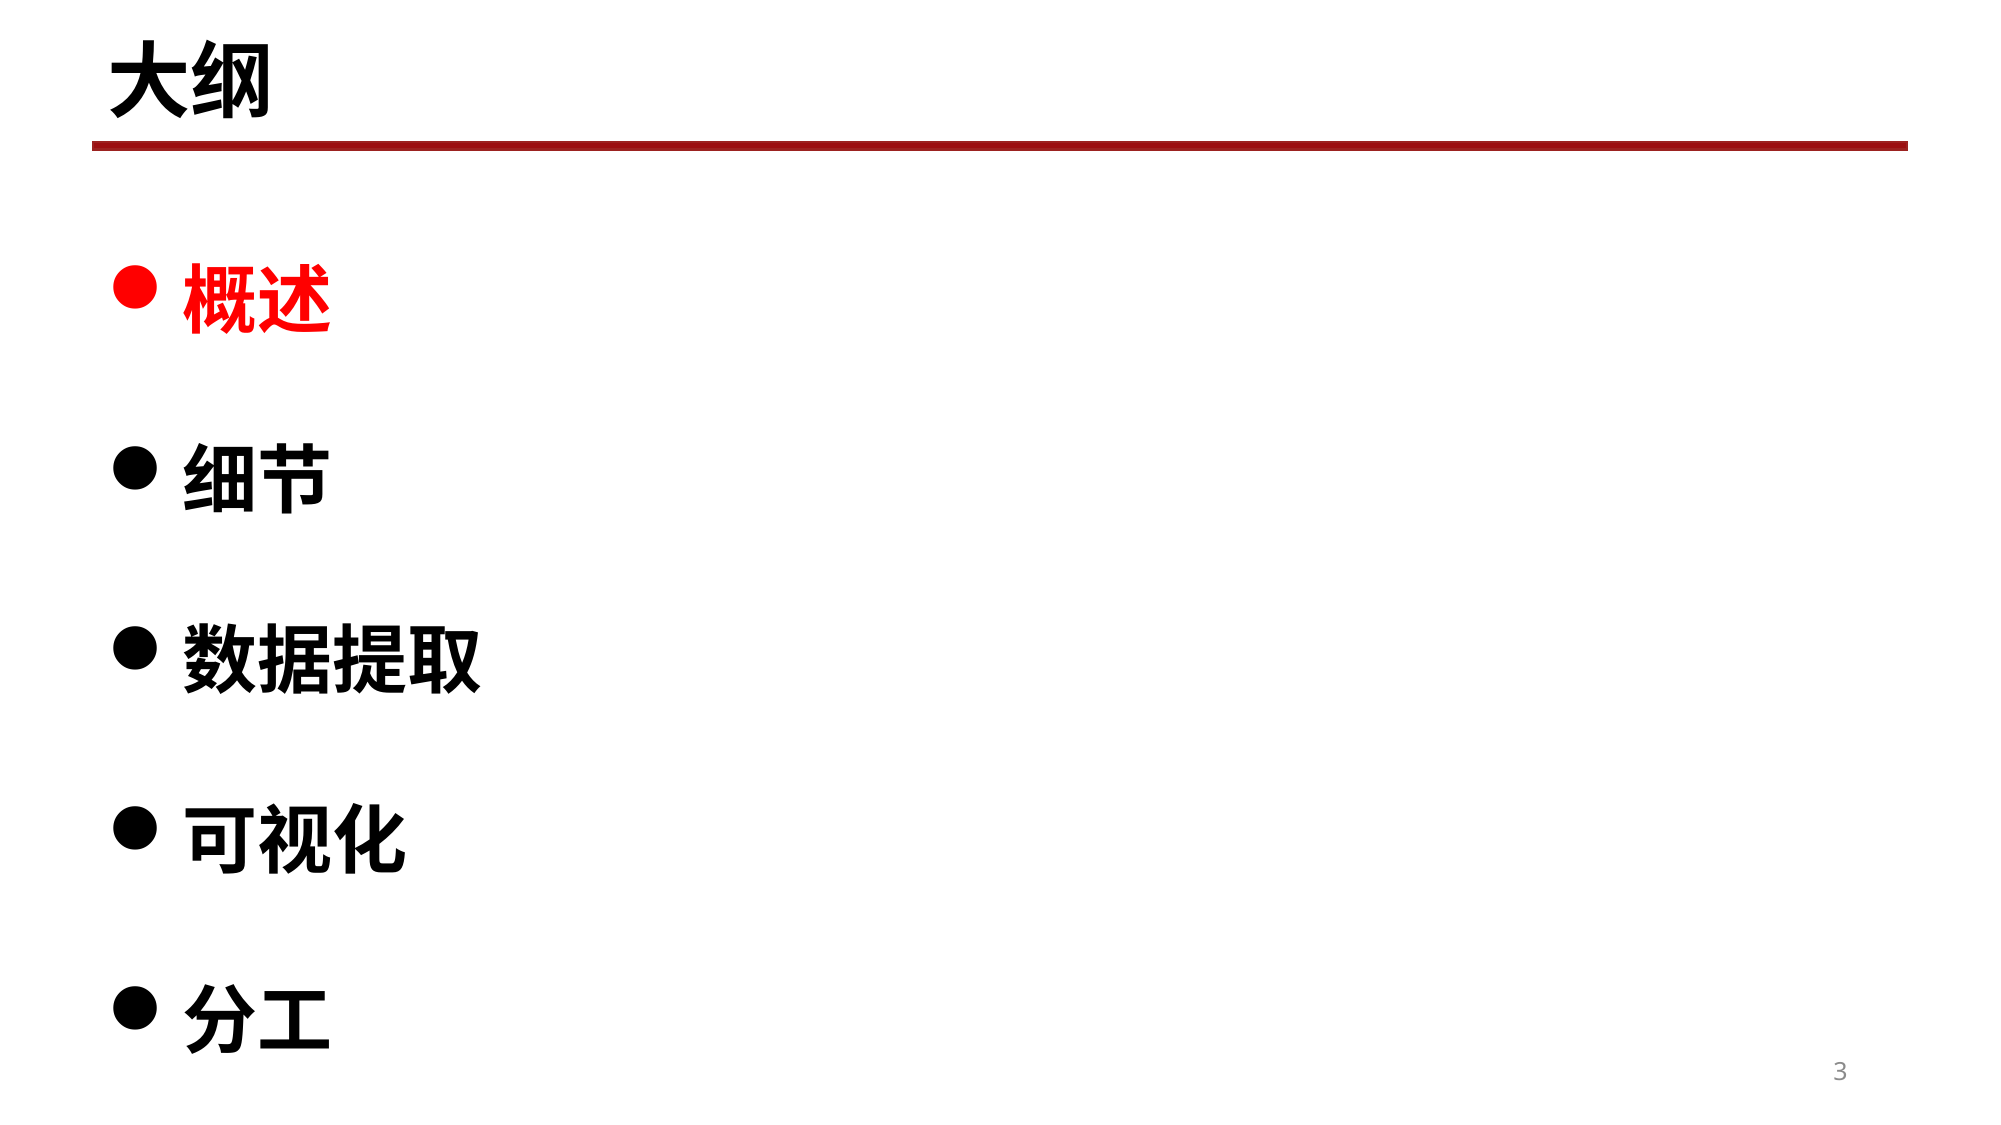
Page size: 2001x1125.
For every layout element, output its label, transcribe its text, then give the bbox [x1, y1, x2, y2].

text_box 概述 细节 数据提取 可视化 分工 [92, 154, 1577, 1070]
slide_number 3 [1412, 1042, 1863, 1103]
text_box 大纲 [92, 20, 506, 136]
text_box [92, 141, 1908, 151]
